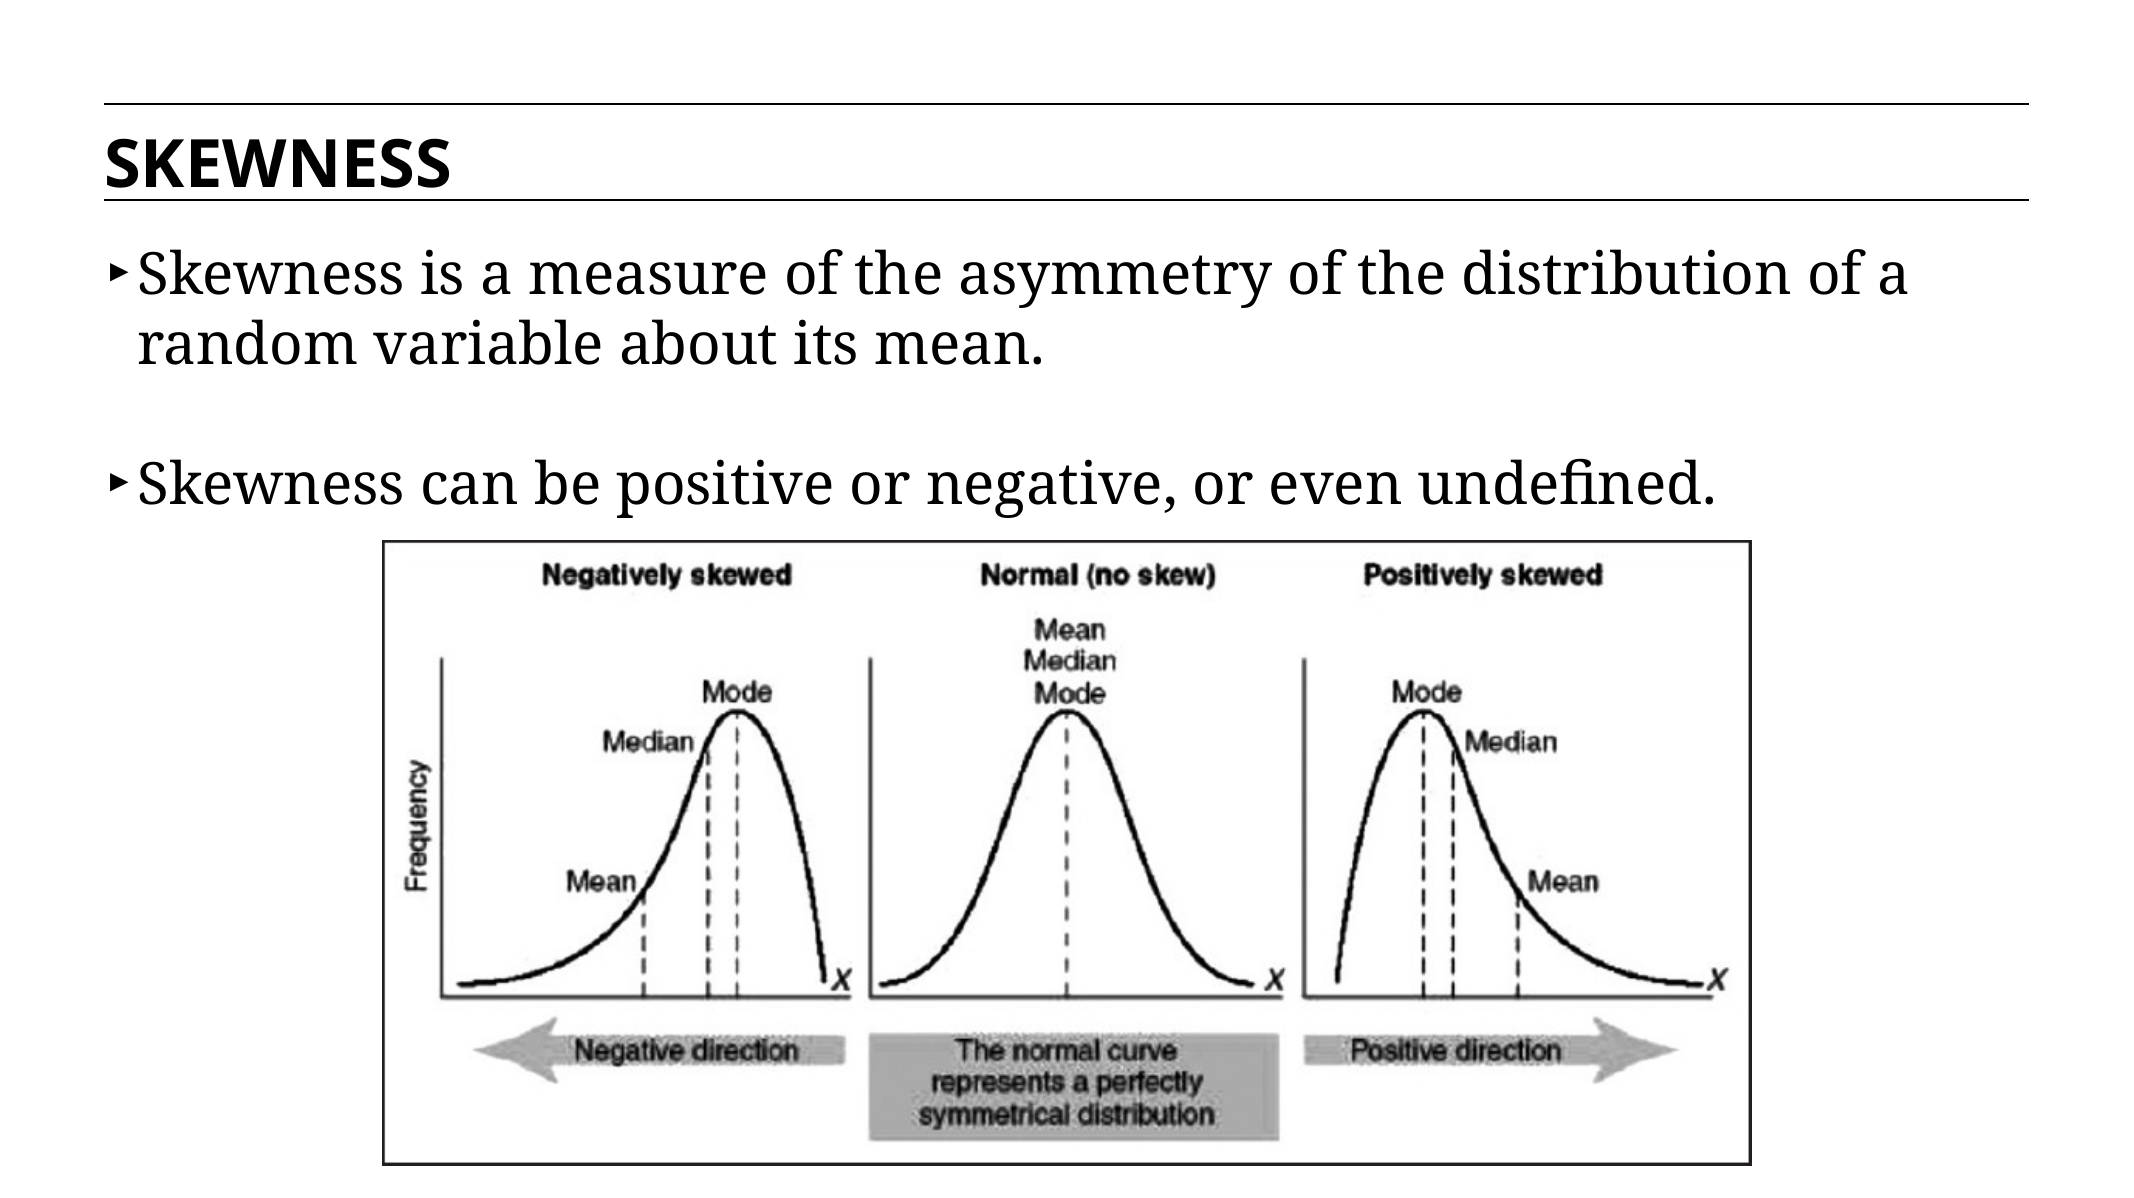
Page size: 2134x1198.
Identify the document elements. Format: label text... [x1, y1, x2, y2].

list Skewness is a measure of the asymmetry of the distribution of a random variable about its mean. Skewness can be positive or negative, or even undefined. [104, 192, 2030, 792]
text_box SKEWNESS [104, 120, 2030, 192]
picture [381, 540, 1752, 1166]
